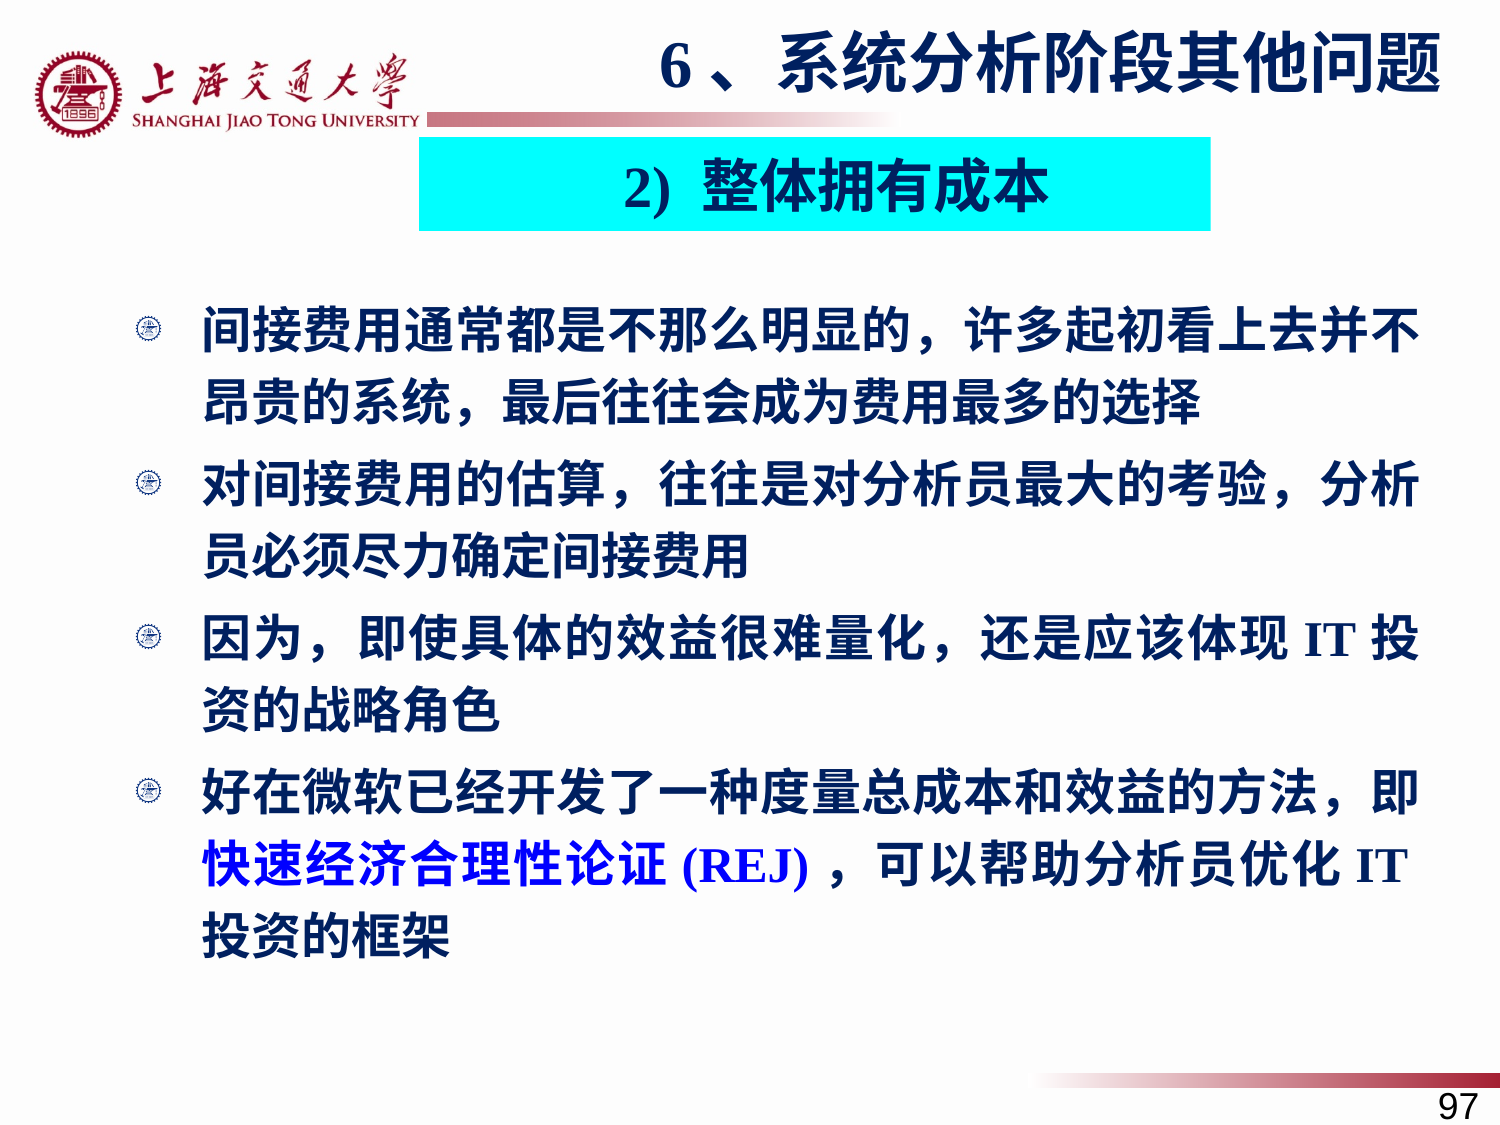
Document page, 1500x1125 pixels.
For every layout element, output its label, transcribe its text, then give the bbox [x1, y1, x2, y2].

text_box 97 [1086, 1074, 1495, 1125]
picture [0, 0, 1500, 1125]
list 间接费用通常都是不那么明显的，许多起初看上去并不昂贵的系统，最后往往会成为费用最多的选择 对间接费用的估算，往往是对分析员最大的考验，分析员必须尽力确定间接费用 因为，即使具体的效益很难量化，还是应该体现IT投资的战略角色 好在微软已经开发了一种度量总成本和效益的方法，即快速经济合理性论证(REJ)，可以帮助分析员优化IT投资的框架 [112, 278, 1436, 1071]
text_box 2) 整体拥有成本 [419, 137, 1211, 231]
picture [1495, 1088, 1500, 1125]
text_box 6、系统分析阶段其他问题 [182, 7, 1458, 116]
